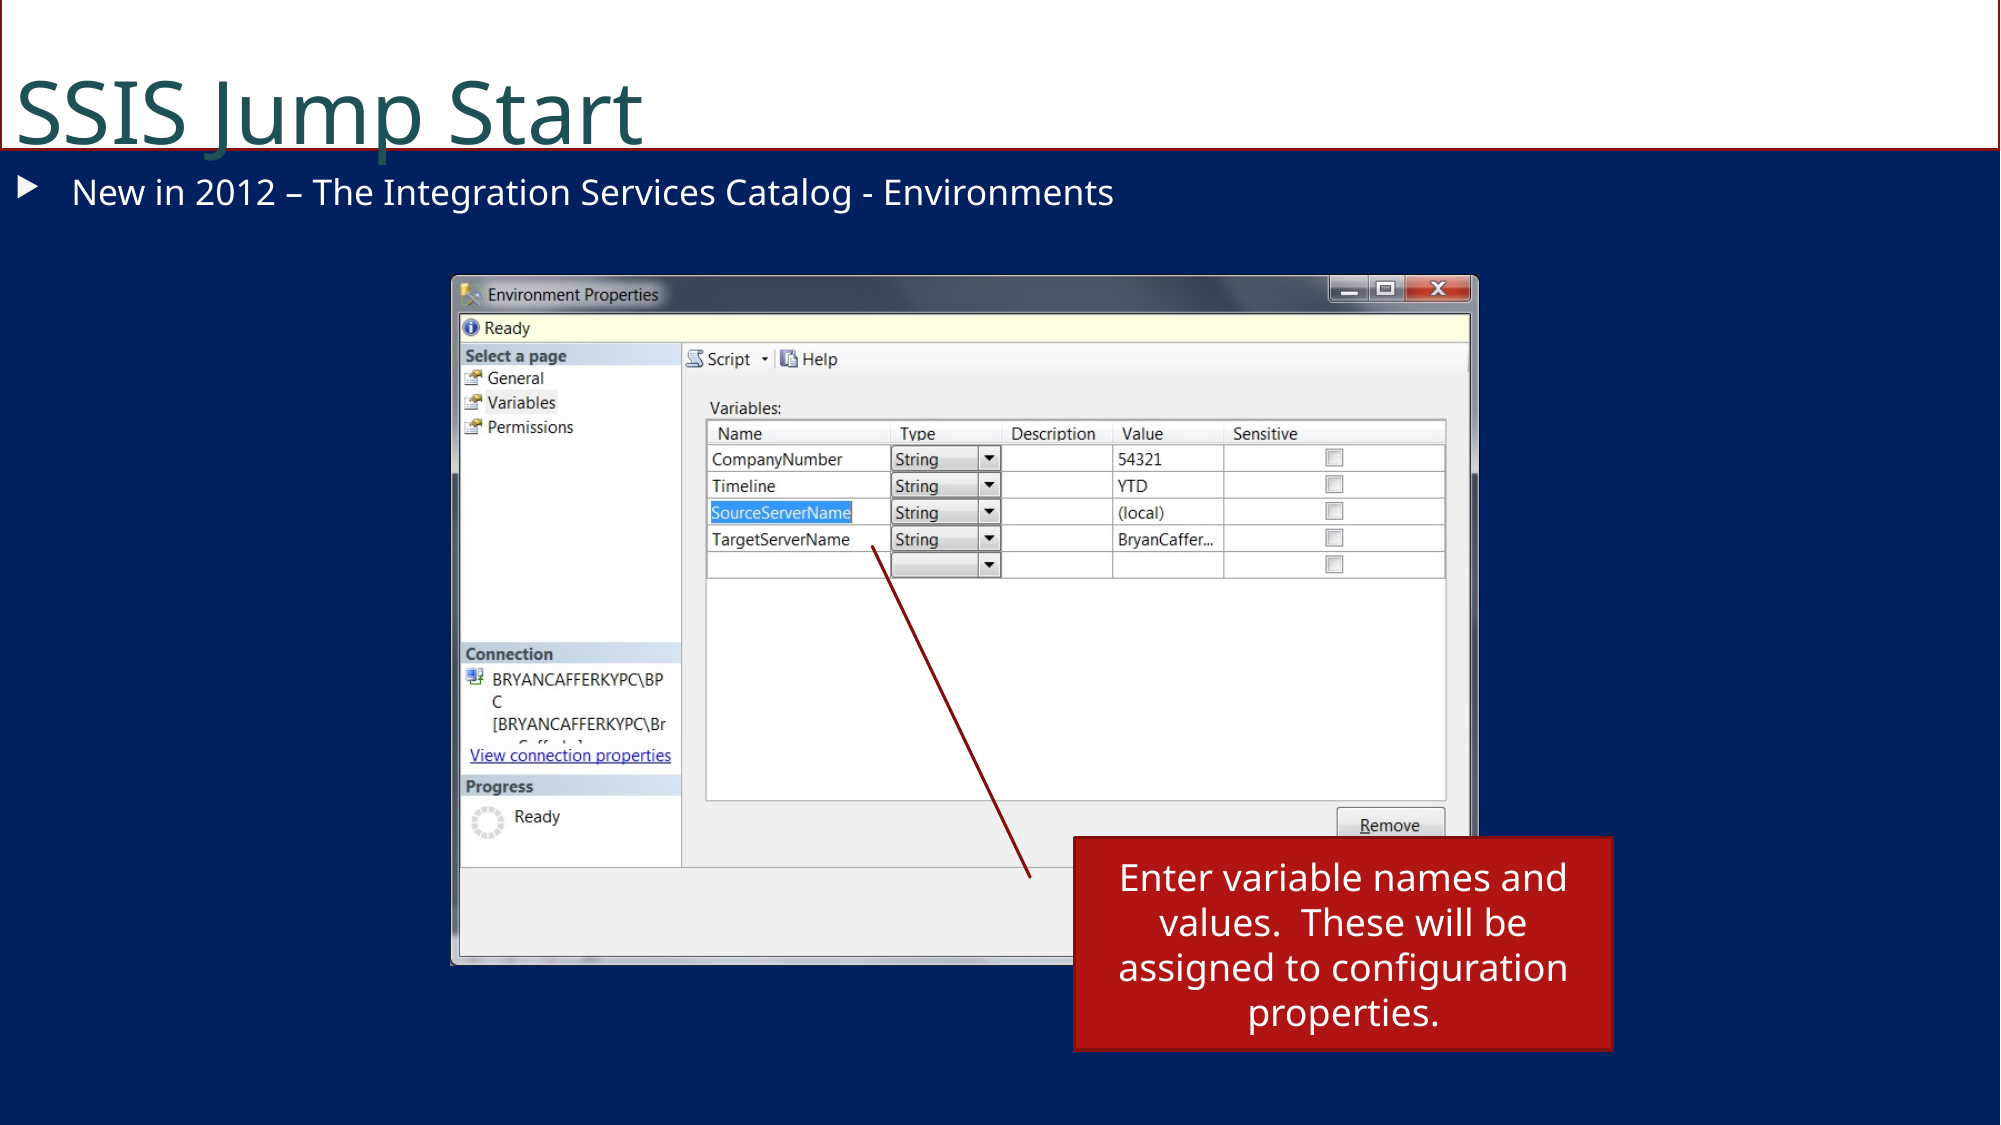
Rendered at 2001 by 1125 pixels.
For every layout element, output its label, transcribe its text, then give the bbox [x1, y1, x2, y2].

title SSIS Jump Start [0, 50, 1275, 188]
subtitle New in 2012 – The Integration Services Catalog - Environments [0, 162, 1163, 250]
text_box Enter variable names and values. These will be assigned to configuration properties. [1073, 836, 1614, 1052]
picture [449, 274, 1480, 966]
